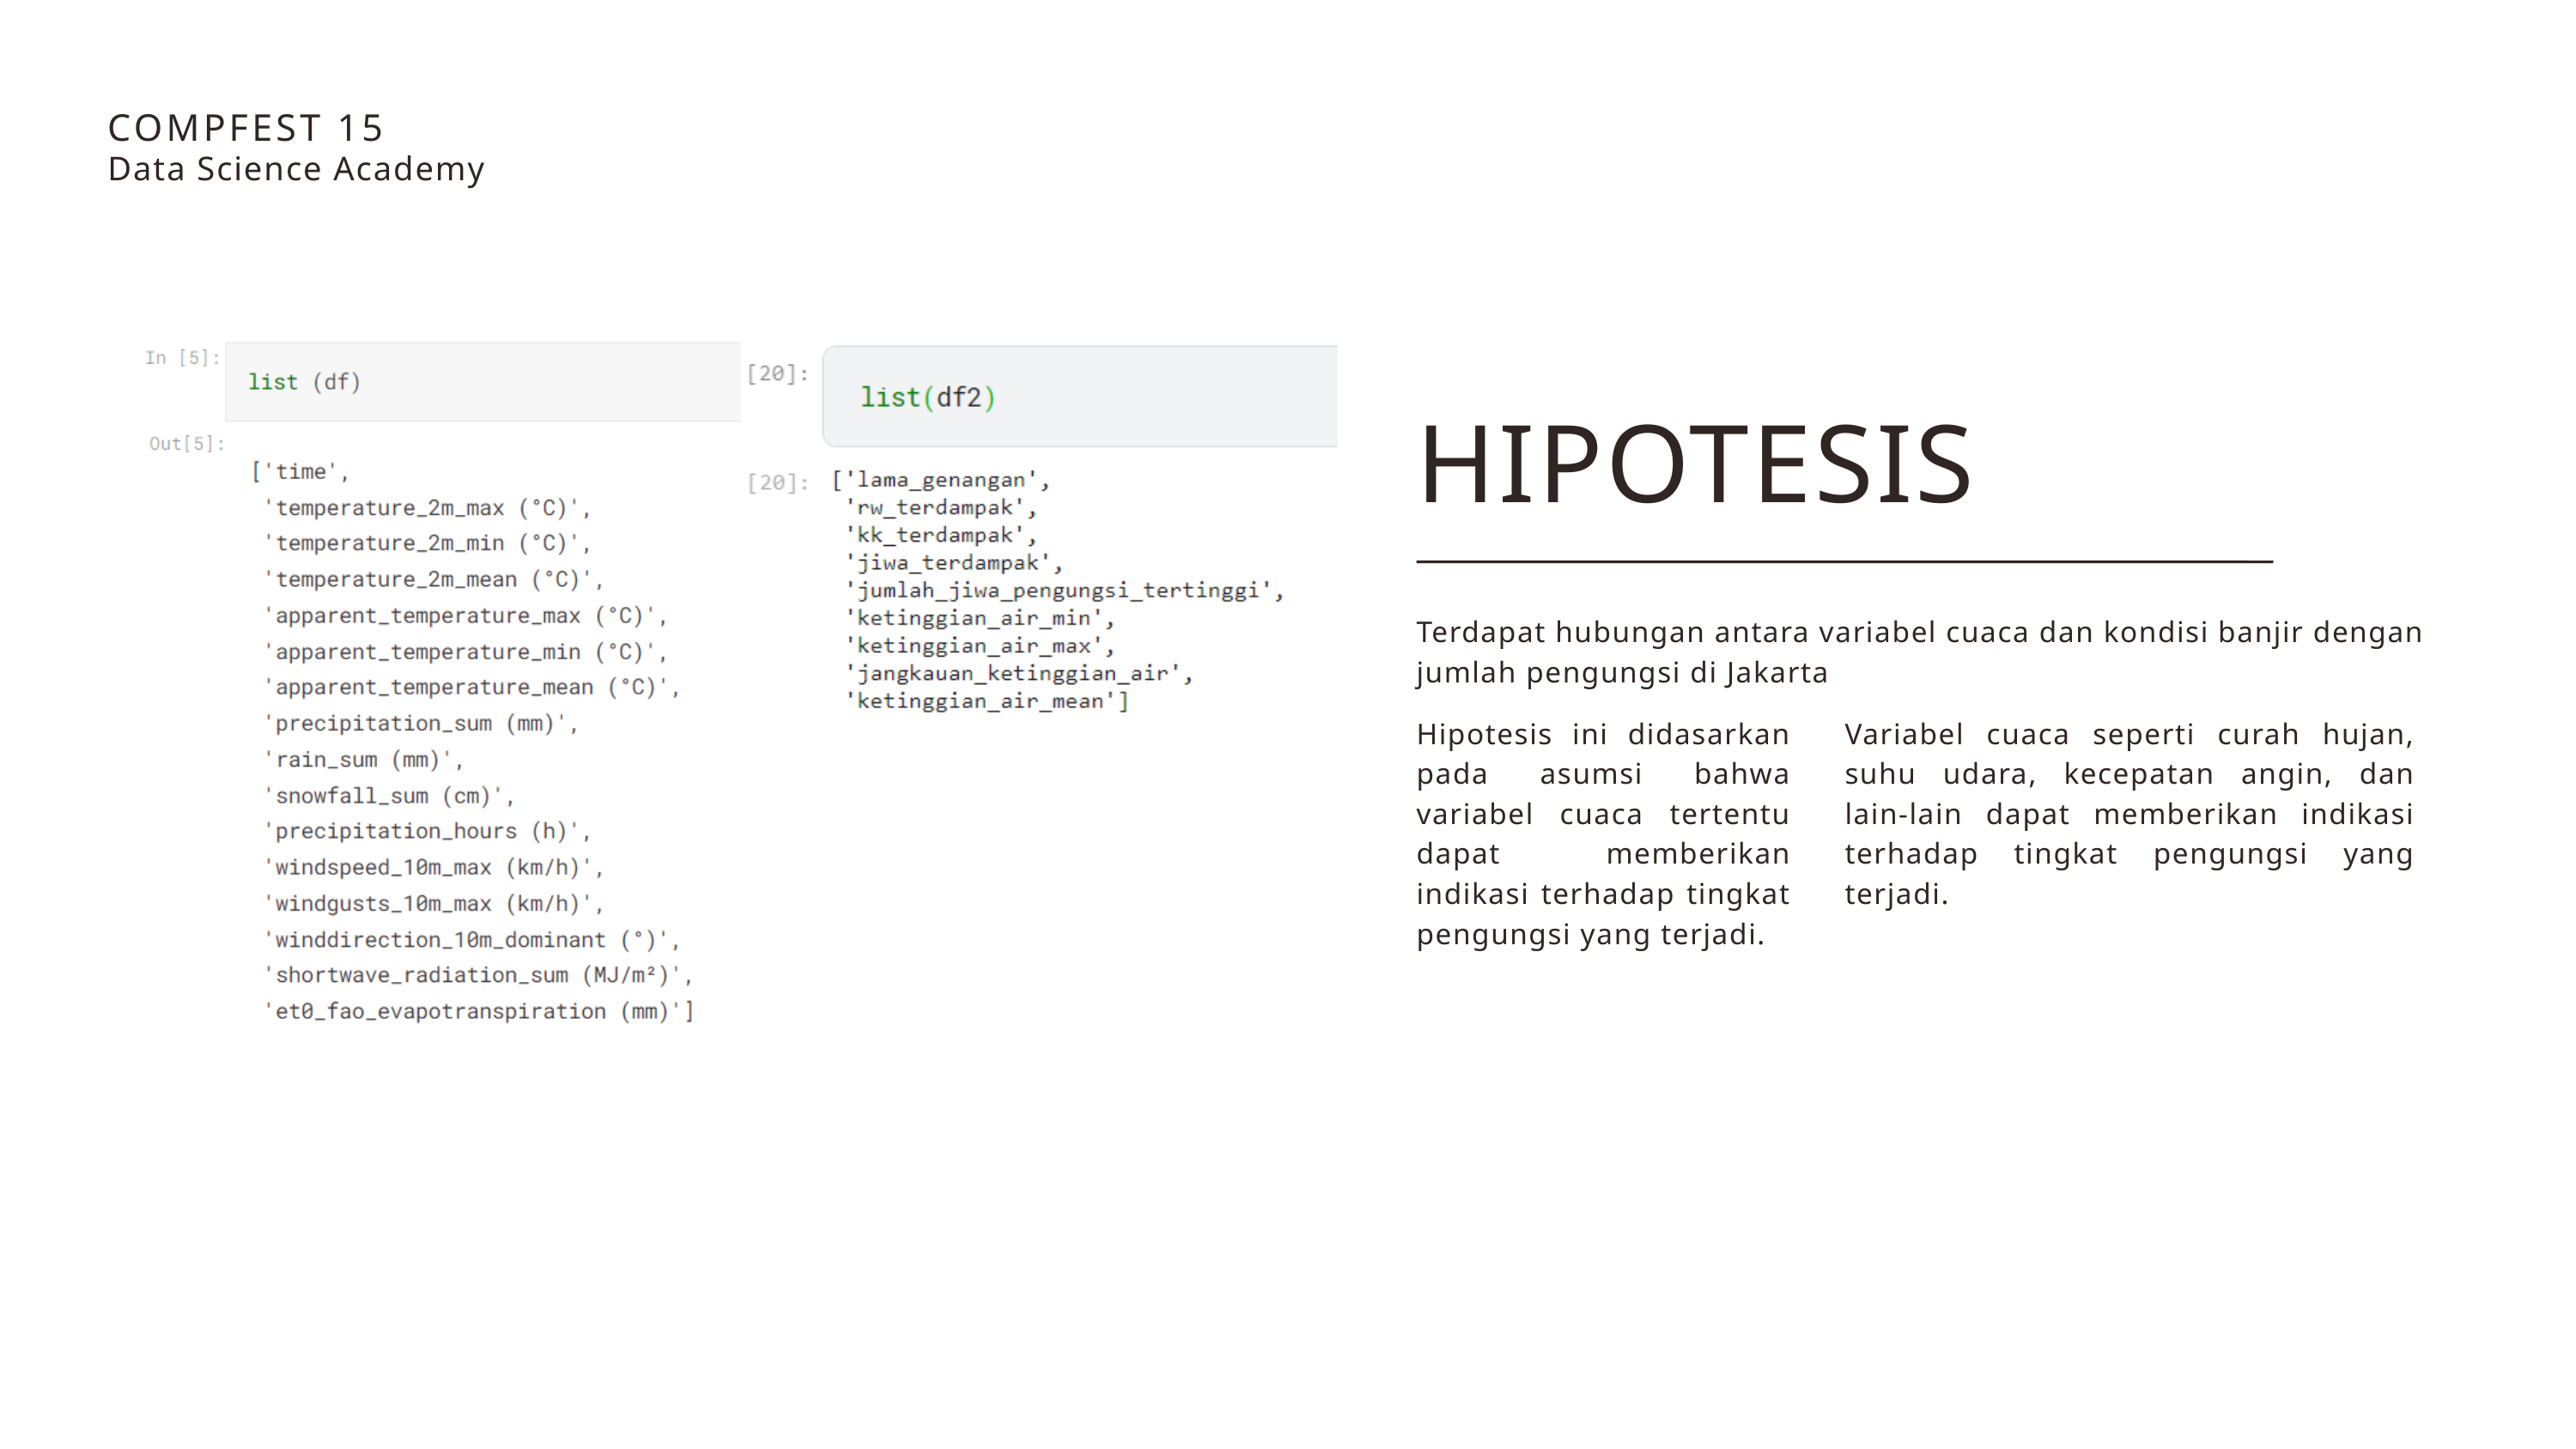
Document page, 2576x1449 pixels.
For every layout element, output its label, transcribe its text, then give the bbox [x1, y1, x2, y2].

text_box [144, 325, 742, 1055]
text_box HIPOTESIS [1416, 397, 2368, 524]
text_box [106, 106, 962, 189]
text_box Hipotesis ini didasarkan pada asumsi bahwa variabel cuaca tertentu dapat memberikan indikasi terhadap tingkat pengungsi yang terjadi. [1416, 709, 1792, 950]
text_box Variabel cuaca seperti curah hujan, suhu udara, kecepatan angin, dan lain-lain dapat memberikan indikasi terhadap tingkat pengungsi yang terjadi. [1844, 709, 2416, 911]
text_box [741, 330, 1338, 727]
text_box Terdapat hubungan antara variabel cuaca dan kondisi banjir dengan jumlah pengungsi di Jakarta [1416, 608, 2427, 688]
